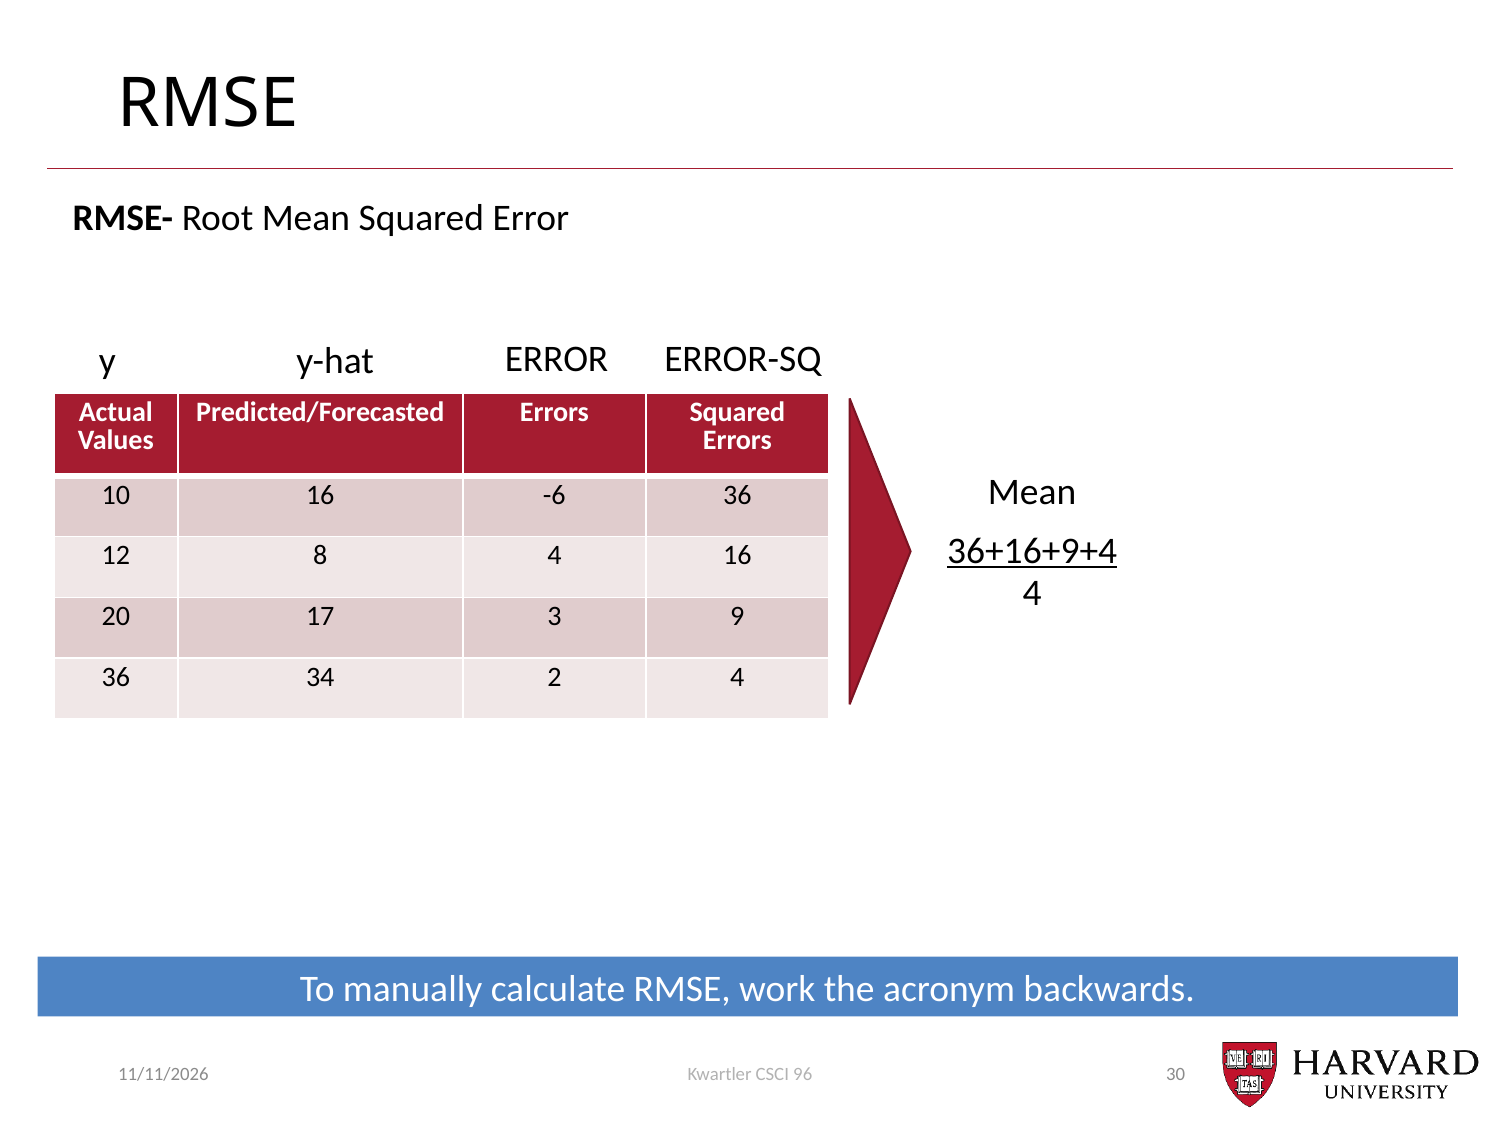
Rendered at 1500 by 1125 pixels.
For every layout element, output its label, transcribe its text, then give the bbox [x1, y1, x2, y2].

footer Kwartler CSCI 96 [496, 1042, 1004, 1103]
text_box y [84, 328, 131, 389]
text_box [848, 398, 912, 705]
table_cell 16 [179, 479, 462, 536]
table_cell 34 [179, 659, 462, 718]
table_cell 16 [647, 537, 828, 597]
text_box To manually calculate RMSE, work the acronym backwards. [37, 956, 1458, 1017]
table_cell 9 [647, 598, 828, 657]
table_cell 36 [647, 479, 828, 536]
text_box Mean [973, 459, 1092, 518]
table_cell 3 [464, 598, 645, 657]
table_cell 20 [55, 598, 177, 657]
table_header Errors [464, 394, 645, 473]
table_cell 36 [55, 659, 177, 718]
text_box RMSE- Root Mean Squared Error [57, 185, 585, 246]
text_box ERROR-SQ [649, 326, 837, 387]
slide_number 30 [1059, 1042, 1200, 1103]
text_box ERROR [490, 326, 624, 387]
table_header Actual Values [55, 394, 177, 473]
picture [1200, 1024, 1500, 1125]
table_header Predicted/Forecasted [179, 394, 462, 473]
table_cell 17 [179, 598, 462, 657]
table_cell 4 [464, 537, 645, 597]
table_cell 2 [464, 659, 645, 718]
title RMSE [103, 59, 1397, 157]
table_header Squared Errors [647, 394, 828, 473]
text_box y-hat [281, 328, 389, 389]
text_box 36+16+9+4 [932, 518, 1133, 579]
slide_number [103, 1042, 441, 1103]
table_cell 4 [647, 659, 828, 718]
table_cell 8 [179, 537, 462, 597]
text_box 4 [1007, 560, 1057, 621]
table_cell 10 [55, 479, 177, 536]
table_cell 12 [55, 537, 177, 597]
table_cell -6 [464, 479, 645, 536]
